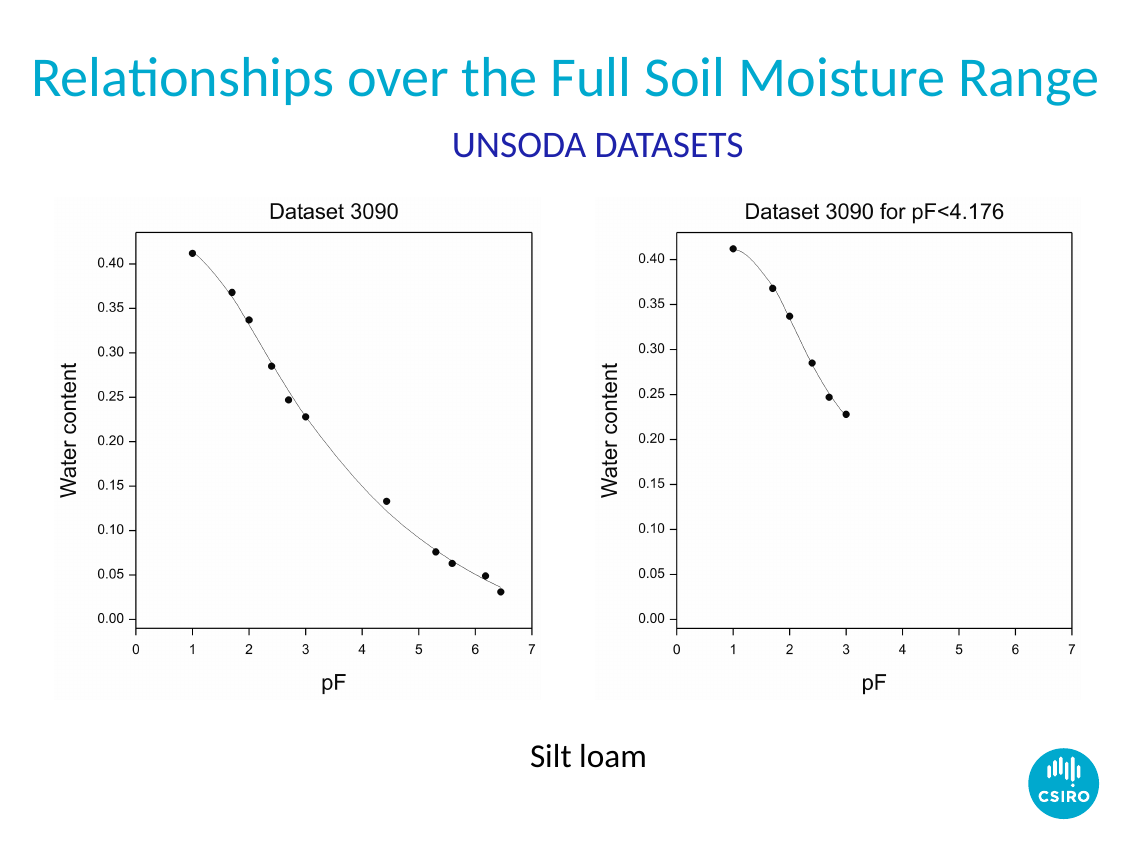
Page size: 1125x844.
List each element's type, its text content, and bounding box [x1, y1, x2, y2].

text_box Silt loam [515, 726, 663, 782]
picture [54, 197, 541, 700]
picture [594, 197, 1082, 700]
title Relationships over the Full Soil Moisture Range [30, 39, 1106, 145]
text_box UNSODA DATASETS [160, 112, 1035, 172]
